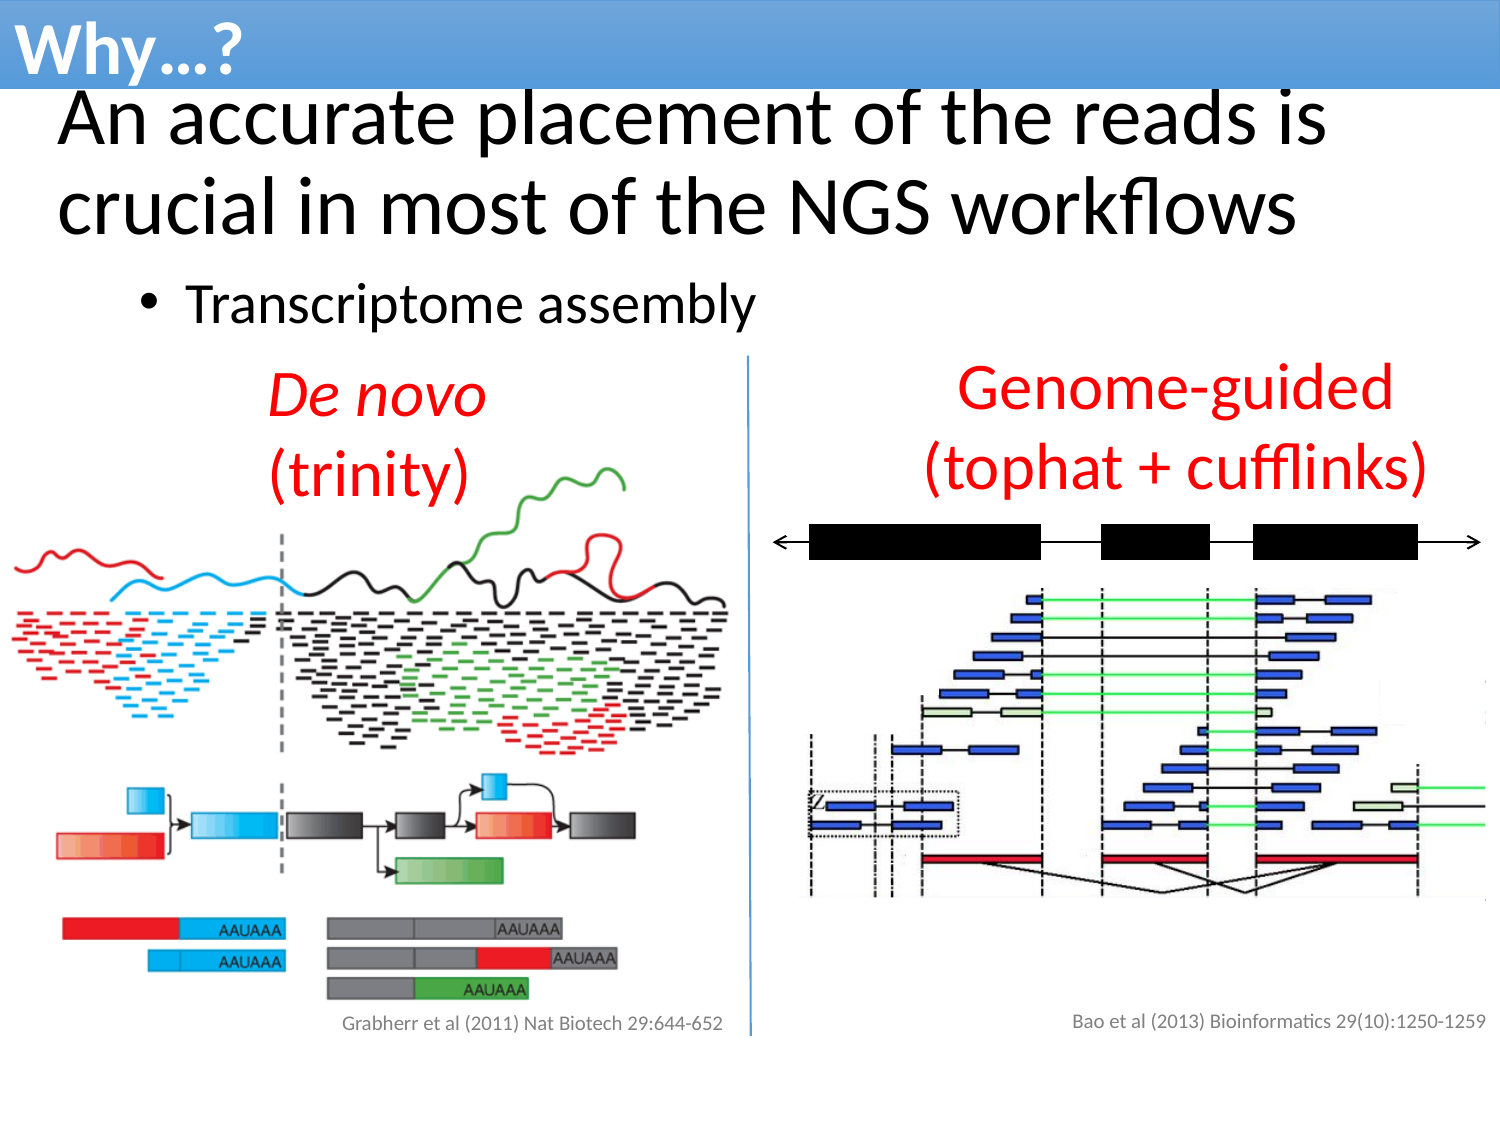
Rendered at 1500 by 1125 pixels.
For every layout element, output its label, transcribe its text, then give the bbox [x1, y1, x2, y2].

text_box Bao et al (2013) Bioinformatics 29(10):1250-1259 [1057, 1000, 1500, 1040]
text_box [747, 355, 751, 1036]
text_box Why…? [0, 0, 1500, 89]
text_box Grabherr et al (2011) Nat Biotech 29:644-652 [327, 1002, 789, 1043]
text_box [0, 453, 743, 1016]
list An accurate placement of the reads is crucial in most of the NGS workflows [42, 89, 1480, 317]
text_box Genome-guided (tophat + cufflinks) [907, 335, 1446, 511]
text_box De novo (trinity) [253, 342, 503, 453]
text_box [772, 524, 1486, 924]
text_box Transcriptome assembly [124, 257, 772, 343]
